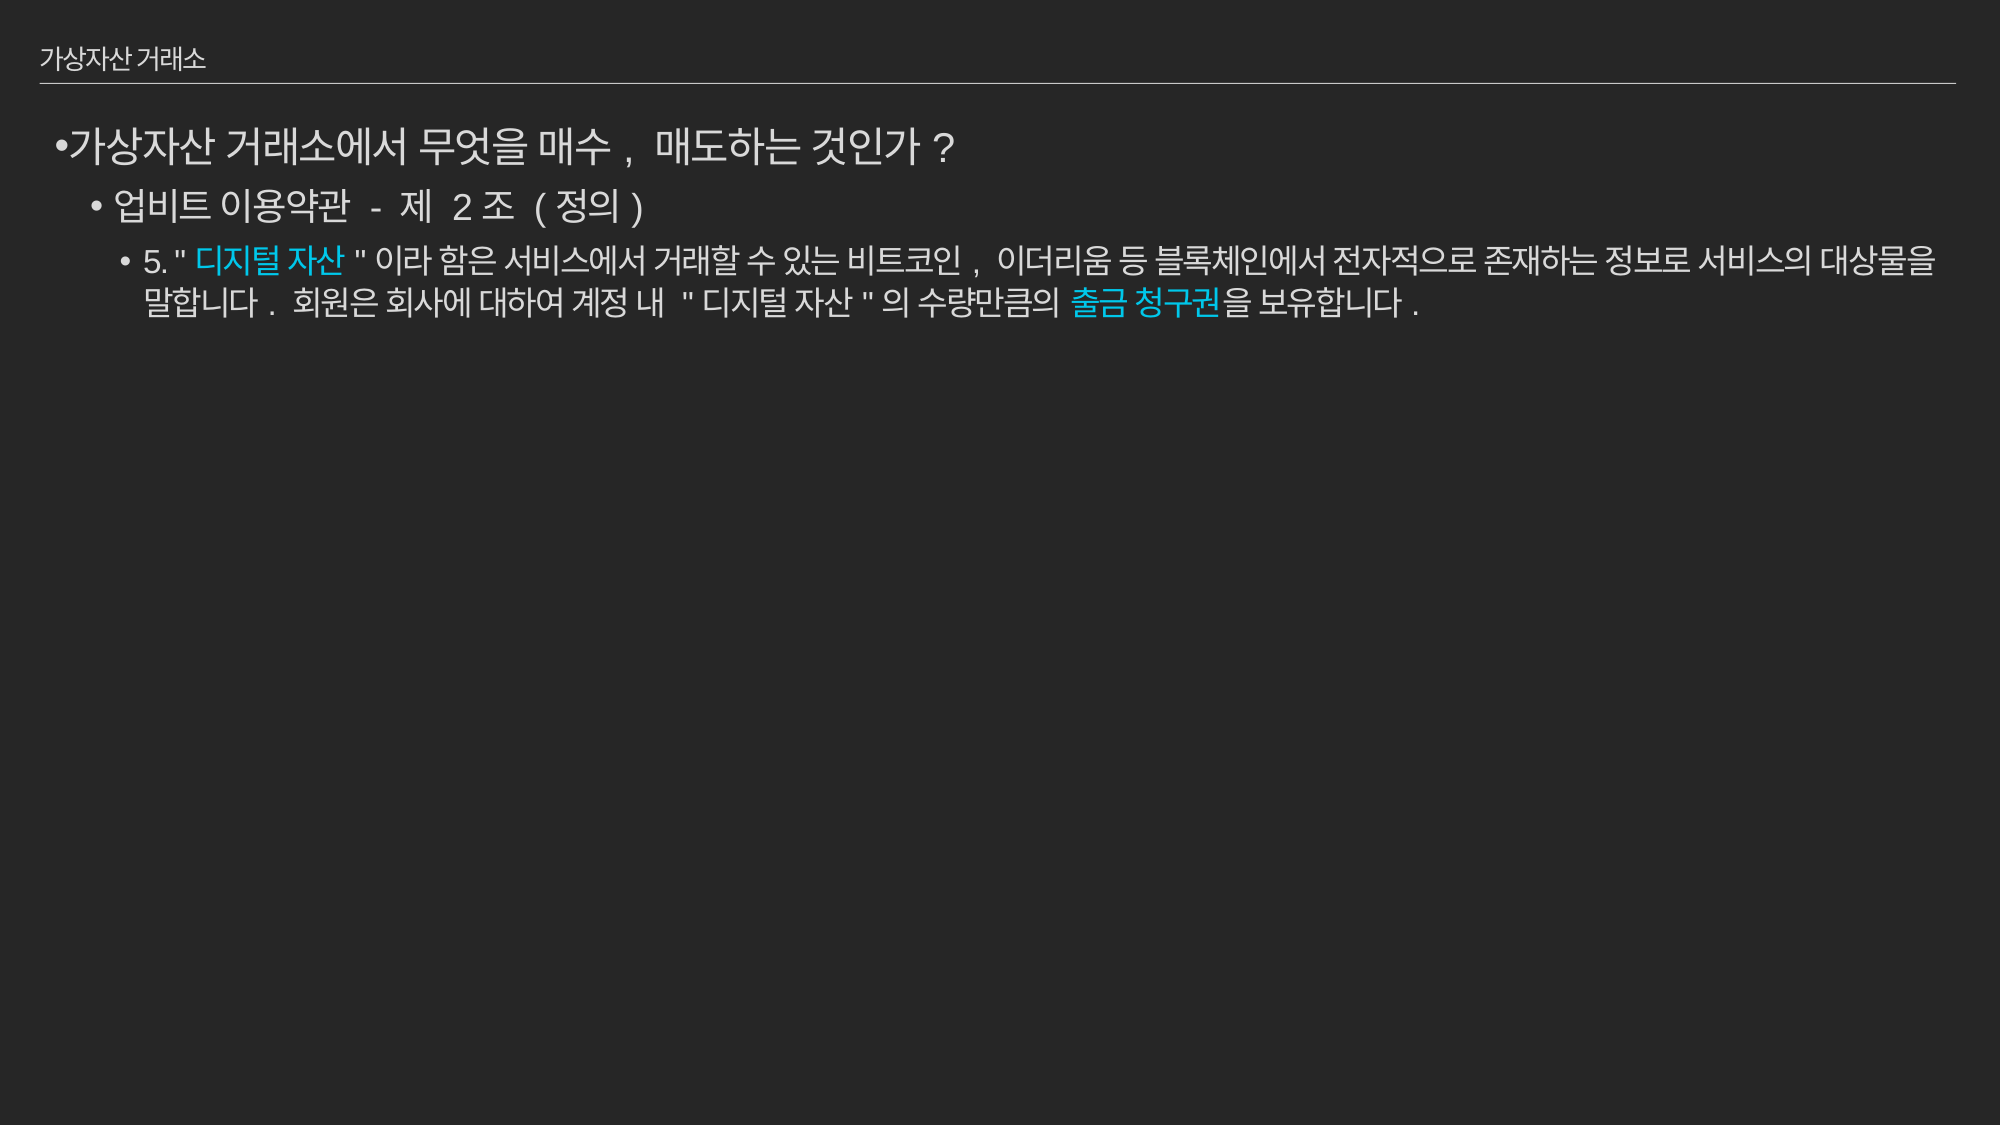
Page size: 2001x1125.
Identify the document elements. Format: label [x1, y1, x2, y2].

title [39, 31, 1961, 84]
list [39, 110, 1957, 825]
